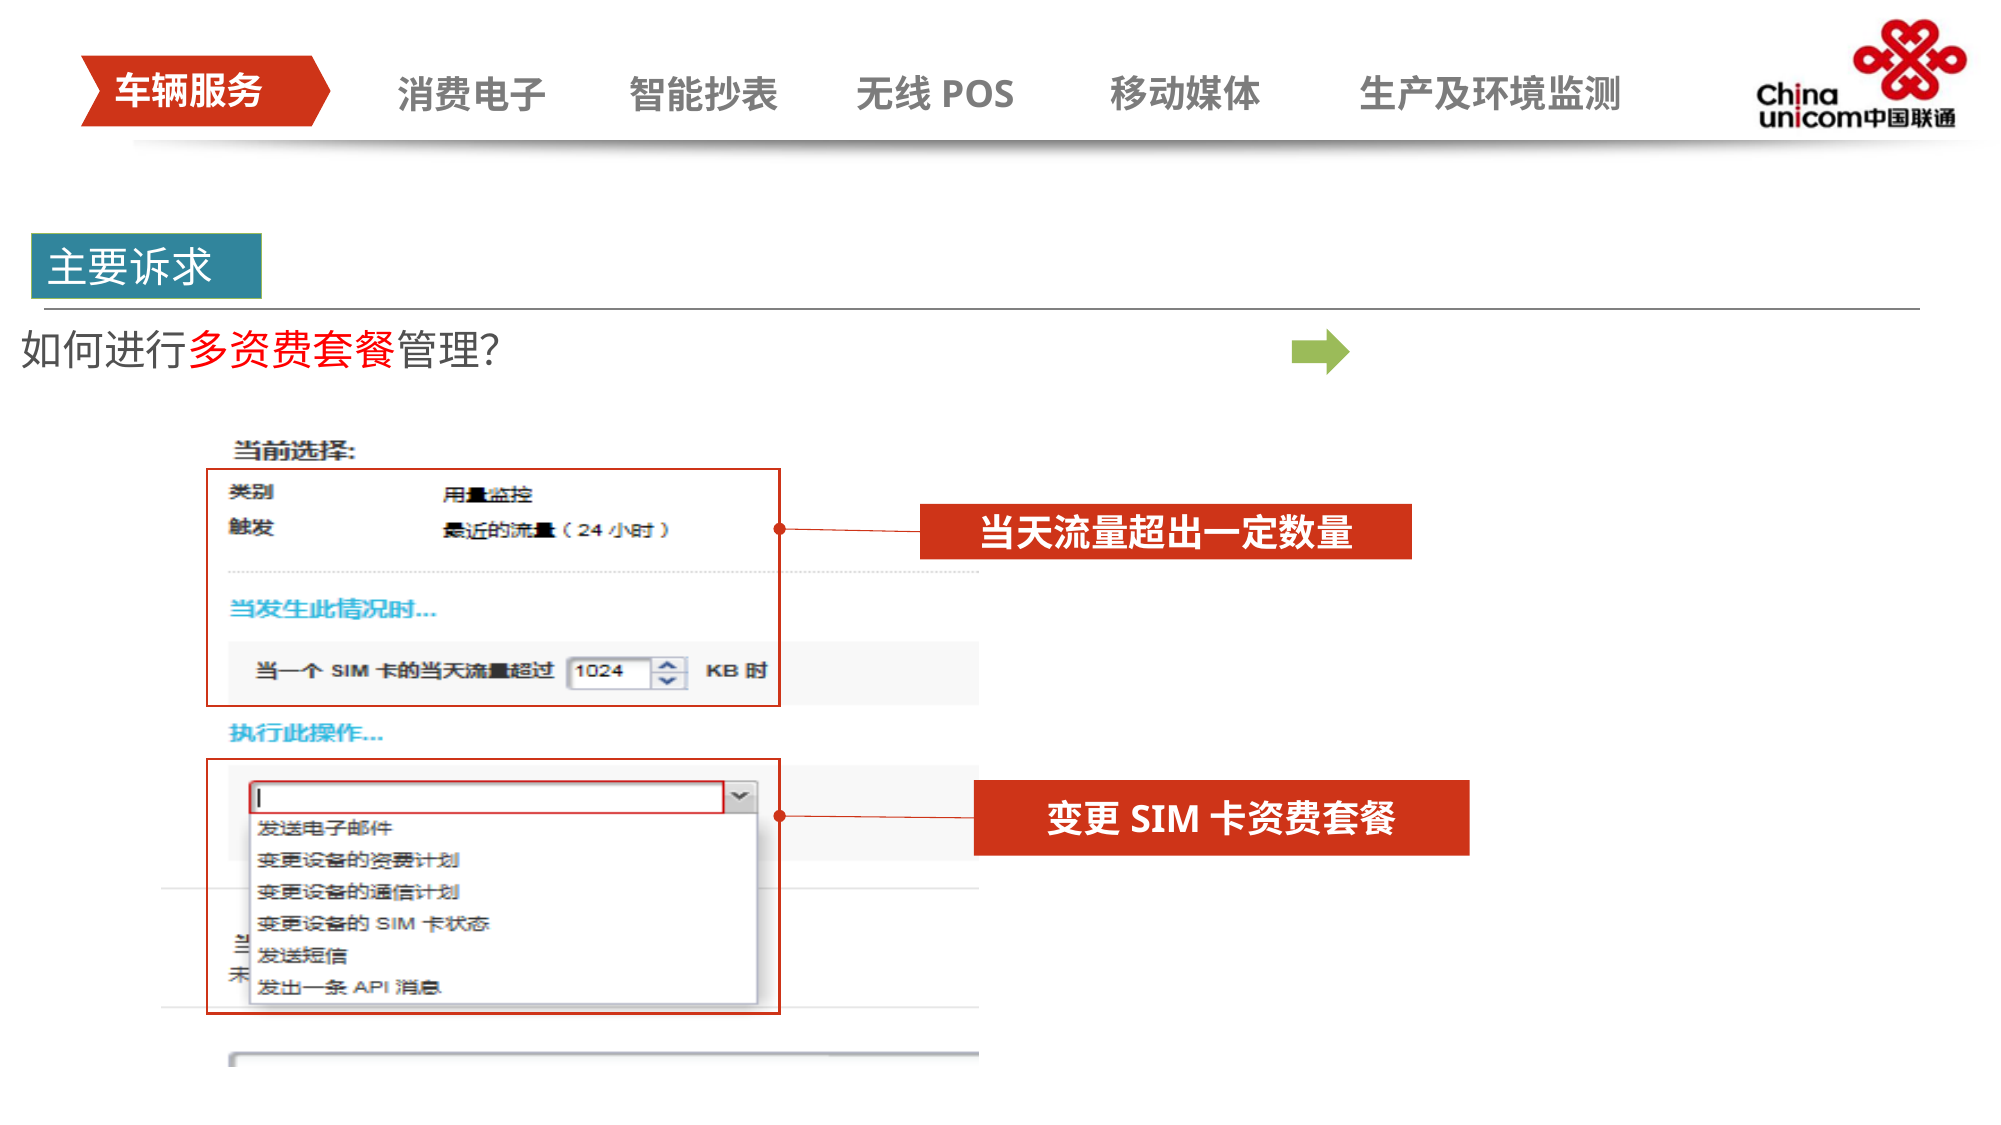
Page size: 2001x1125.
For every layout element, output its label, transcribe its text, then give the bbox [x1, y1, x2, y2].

text_box 生产及环境监测 [1345, 62, 1638, 123]
text_box 当天流量超出一定数量 [979, 503, 1412, 560]
text_box 如何进行多资费套餐管理？ [5, 316, 1112, 382]
text_box 车辆服务 [114, 66, 340, 112]
text_box [80, 55, 320, 127]
text_box 移动媒体 [1096, 62, 1276, 123]
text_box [1292, 319, 1898, 386]
picture [1747, 1, 1981, 137]
text_box 消费电子 [382, 63, 563, 123]
picture [108, 140, 2000, 186]
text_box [779, 528, 921, 532]
text_box 无线POS [842, 62, 1030, 123]
text_box 主要诉求 [31, 233, 262, 299]
picture [161, 394, 979, 1067]
text_box 变更SIM卡资费套餐 [979, 780, 1470, 856]
text_box 智能抄表 [614, 63, 795, 123]
